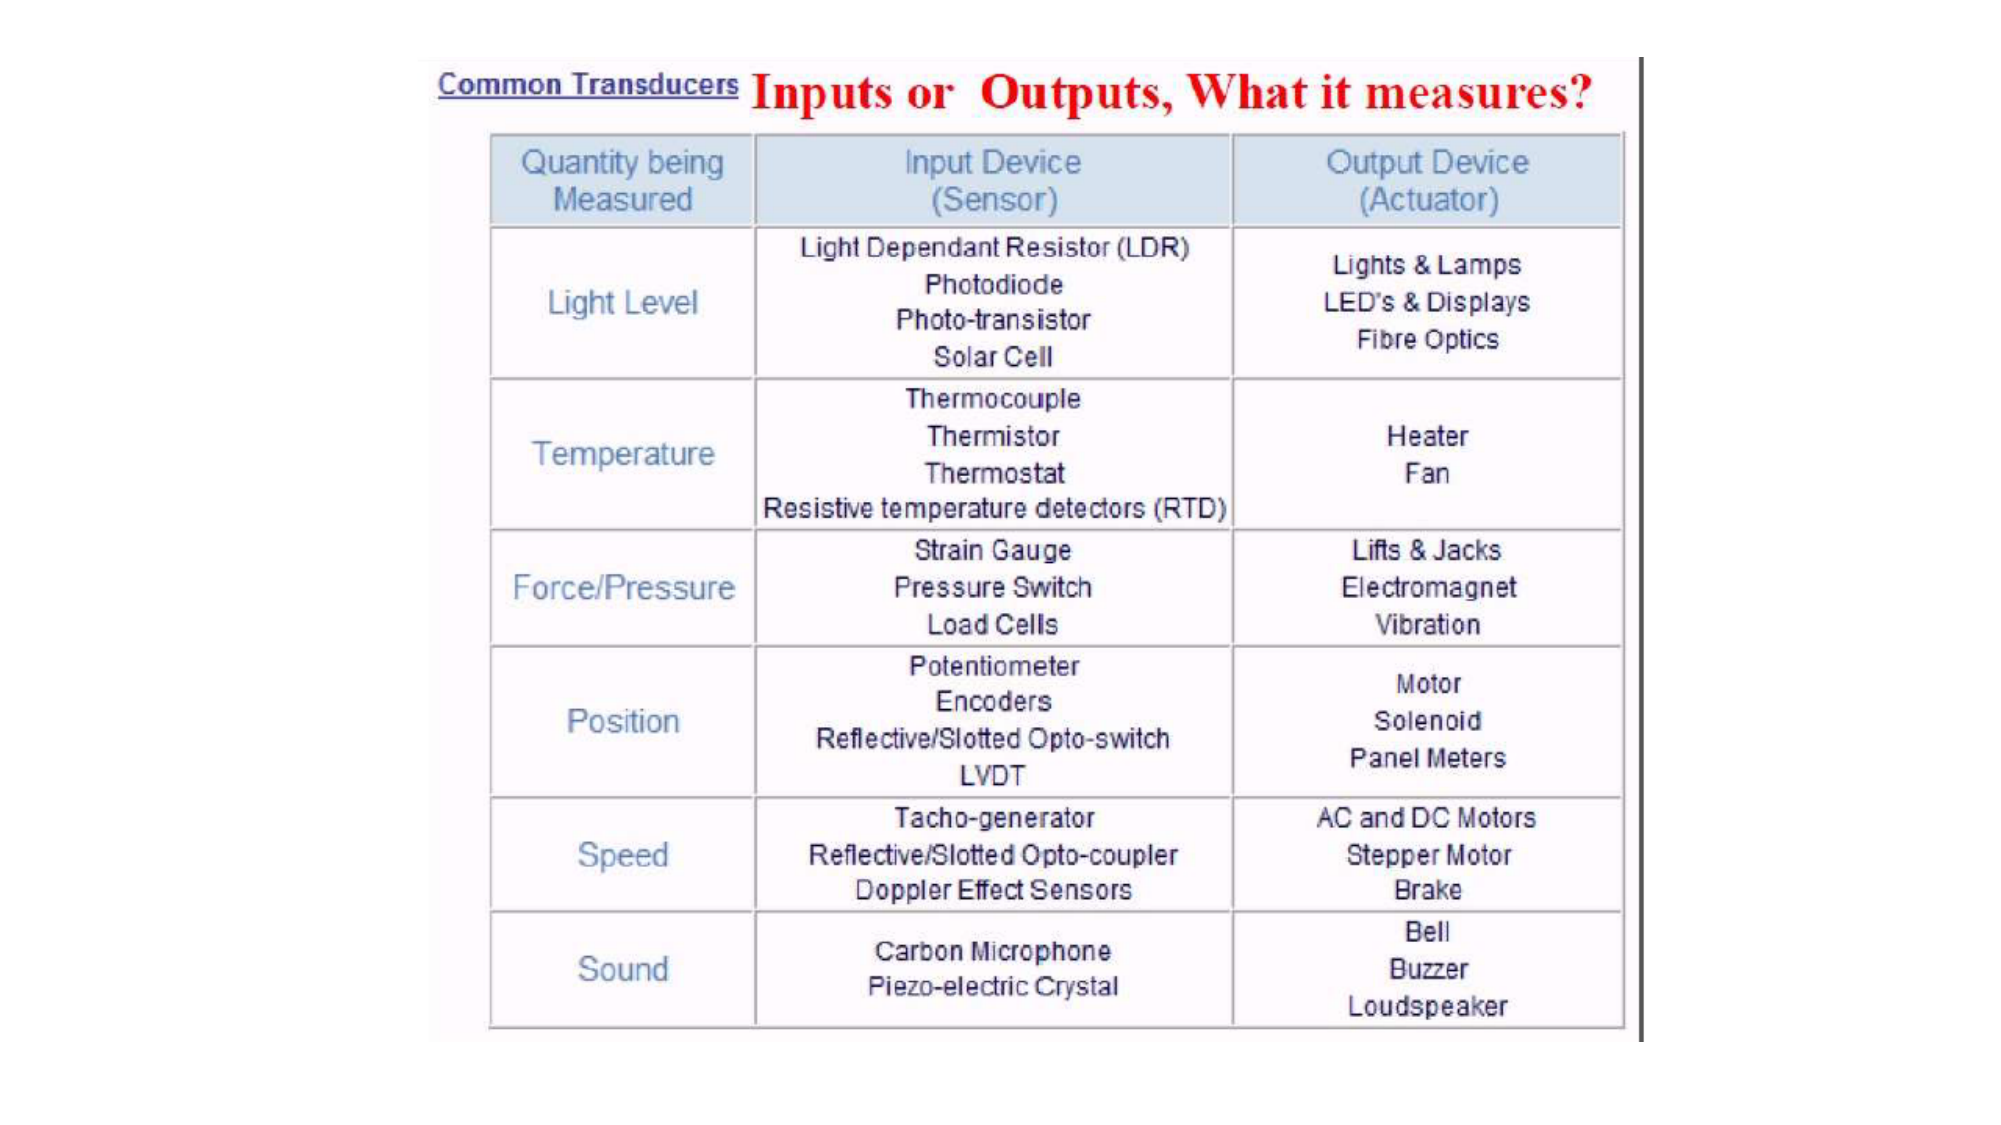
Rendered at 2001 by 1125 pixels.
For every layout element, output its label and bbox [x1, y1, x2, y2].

picture [387, 57, 1680, 1042]
